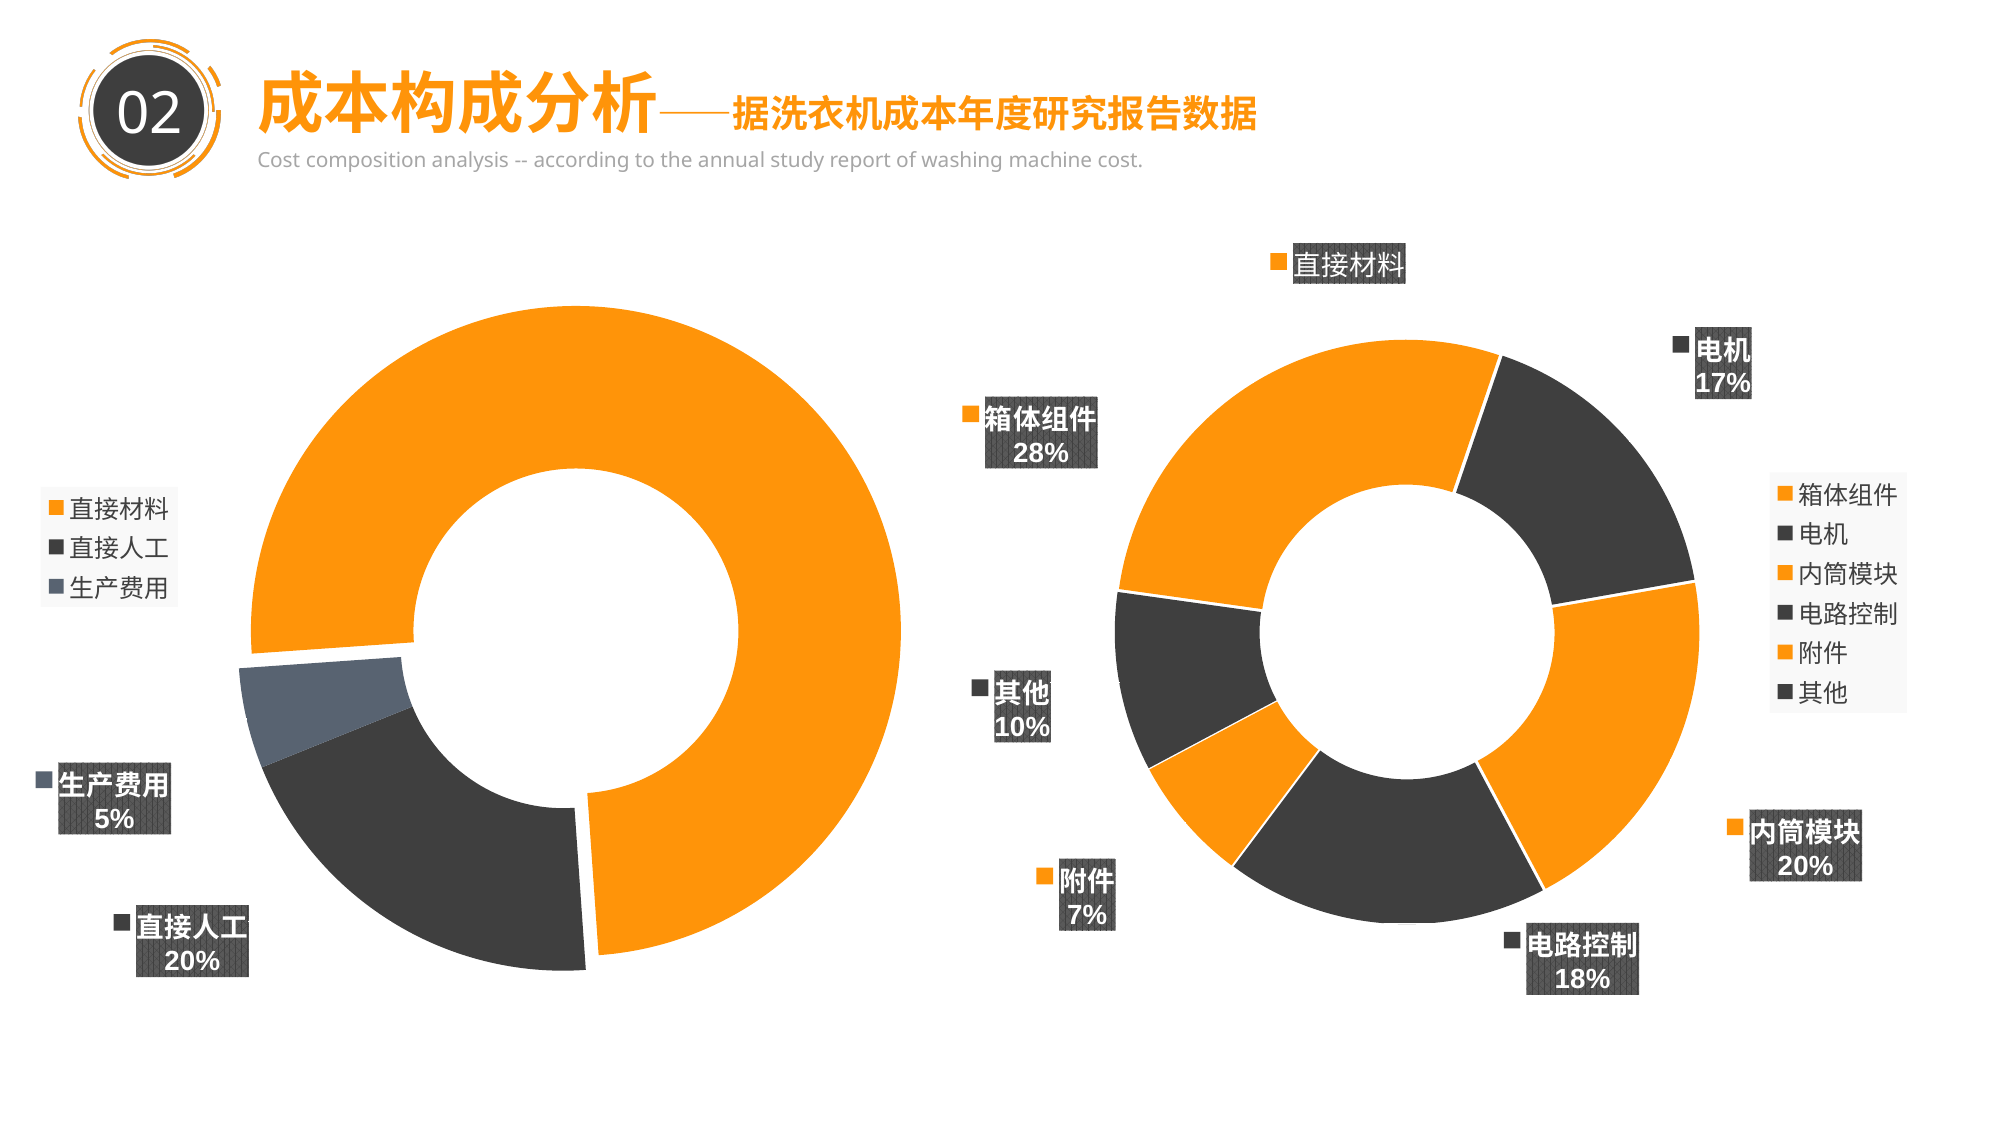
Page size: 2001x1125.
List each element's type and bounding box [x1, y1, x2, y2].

chart [0, 86, 1970, 1031]
text_box [78, 39, 1312, 86]
